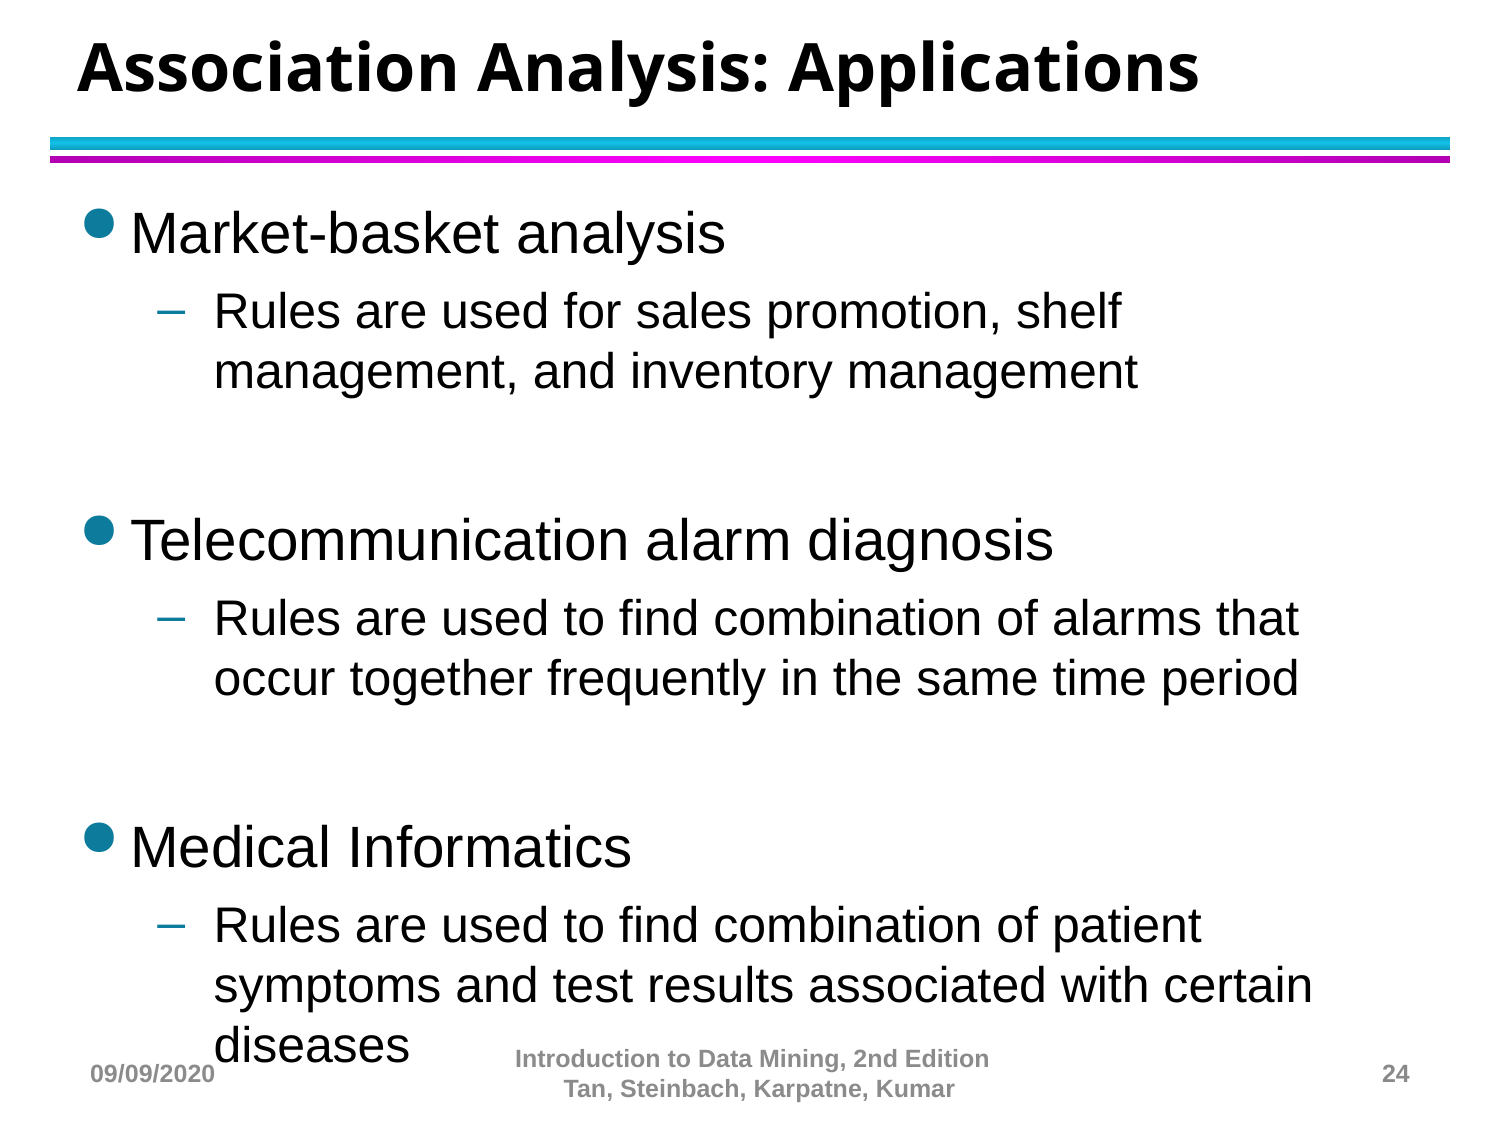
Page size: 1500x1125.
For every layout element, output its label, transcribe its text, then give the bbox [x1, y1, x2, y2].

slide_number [75, 1042, 425, 1103]
footer Introduction to Data Mining, 2nd Edition Tan, Steinbach, Karpatne, Kumar [500, 1042, 1013, 1103]
title Association Analysis: Applications [62, 24, 1421, 113]
slide_number 24 [1074, 1042, 1425, 1103]
list Market-basket analysis Rules are used for sales promotion, shelf management, and inventory management Telecommunication alarm diagnosis Rules are used to find combination of alarms that occur together frequently in the same time period Medical Informatics Rules are used to find combination of patient symptoms and test results associated with certain diseases [67, 187, 1432, 1038]
